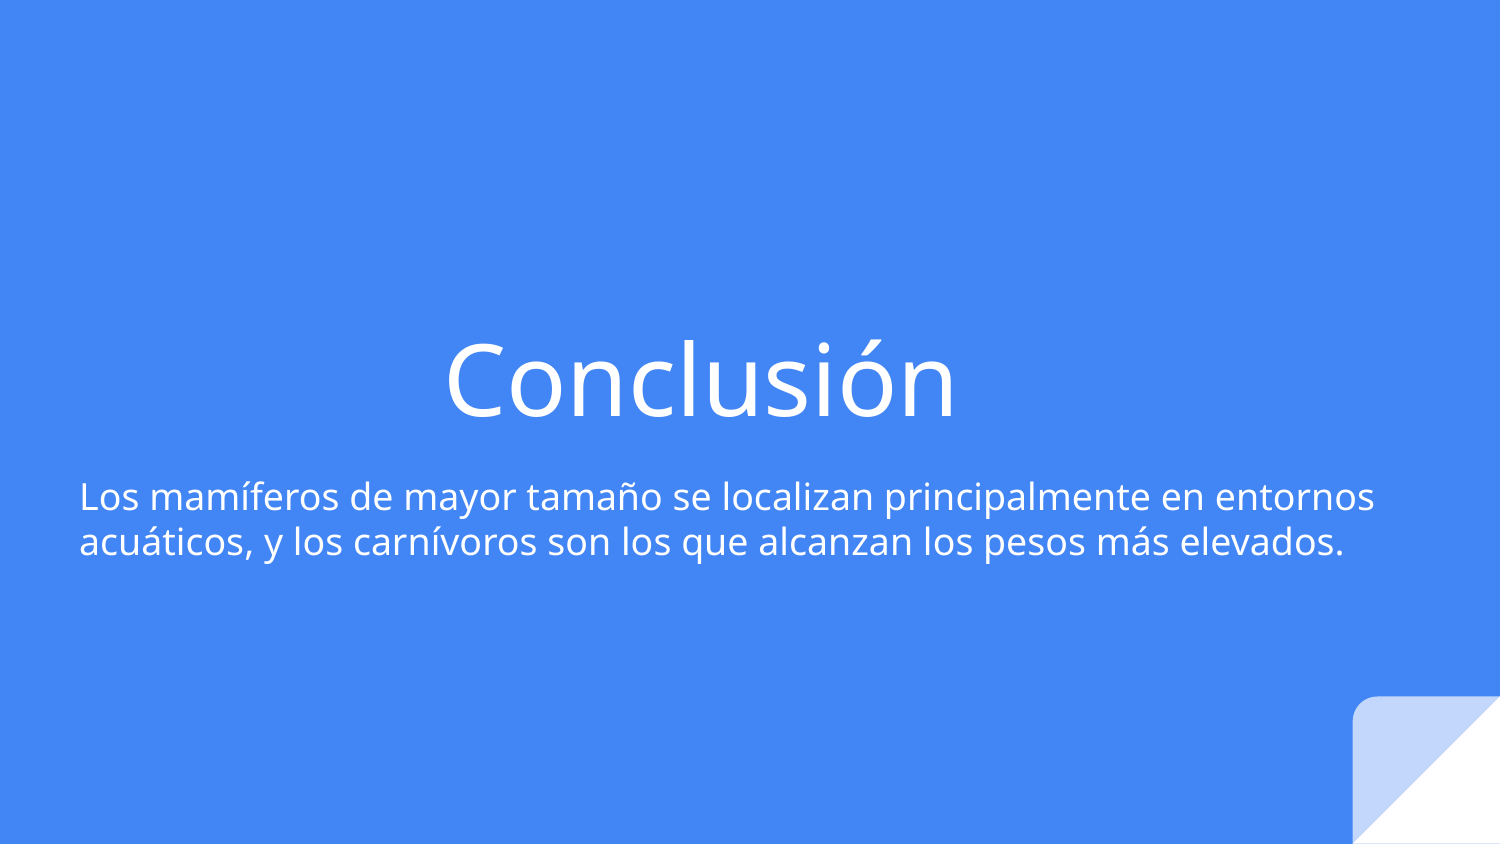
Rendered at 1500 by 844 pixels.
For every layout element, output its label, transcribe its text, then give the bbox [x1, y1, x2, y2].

title Conclusión [64, 298, 1413, 452]
subtitle Los mamíferos de mayor tamaño se localizan principalmente en entornos acuáticos, y los carnívoros son los que alcanzan los pesos más elevados. [64, 457, 1413, 529]
